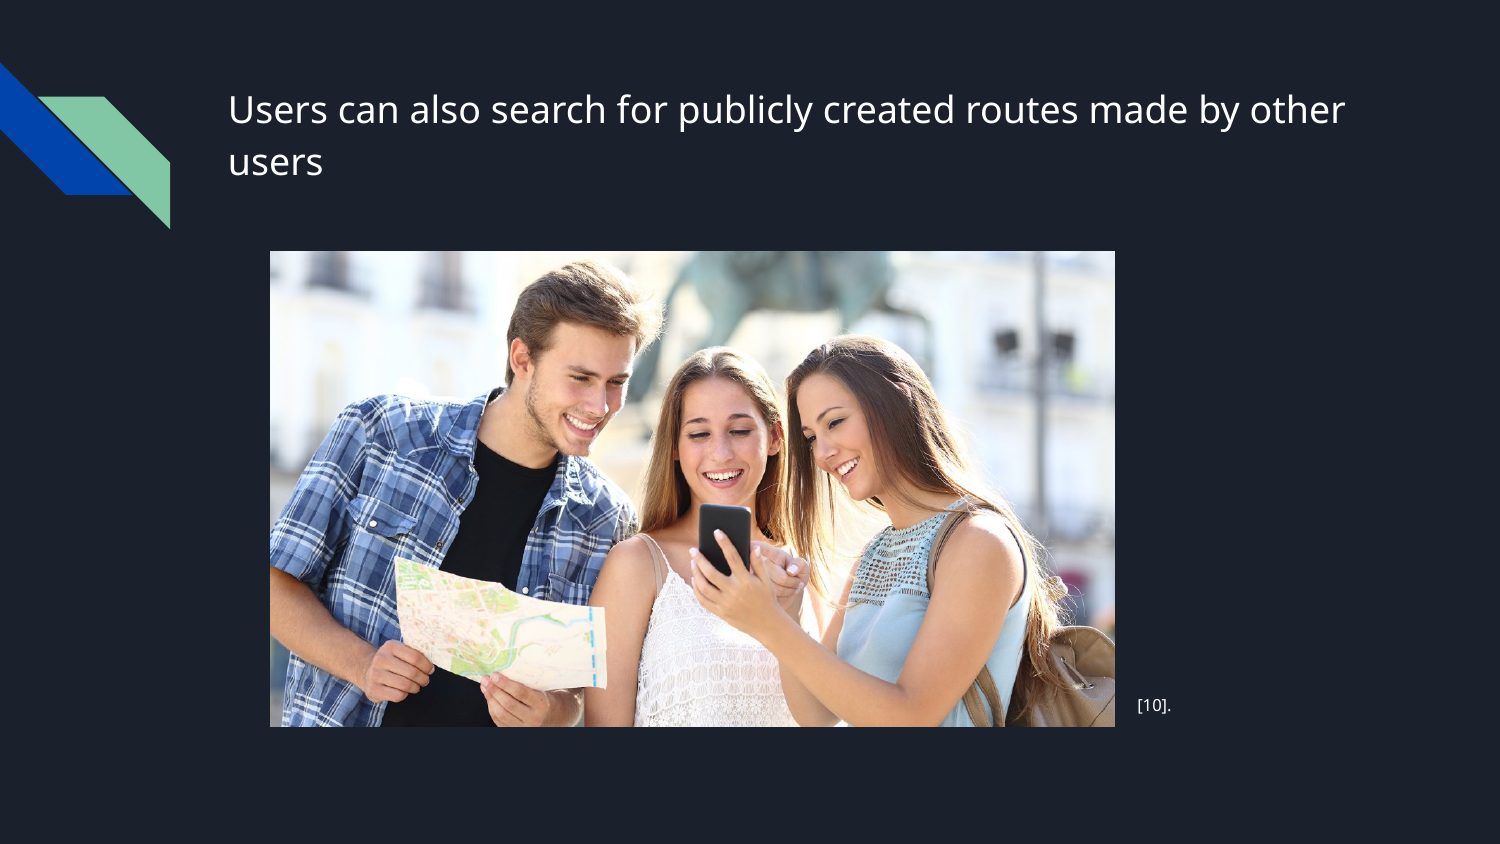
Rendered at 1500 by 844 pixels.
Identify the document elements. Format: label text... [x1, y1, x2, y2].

title Users can also search for publicly created routes made by other users [212, 64, 1368, 215]
text_box [10]. [1122, 679, 1211, 753]
picture [269, 251, 1115, 727]
